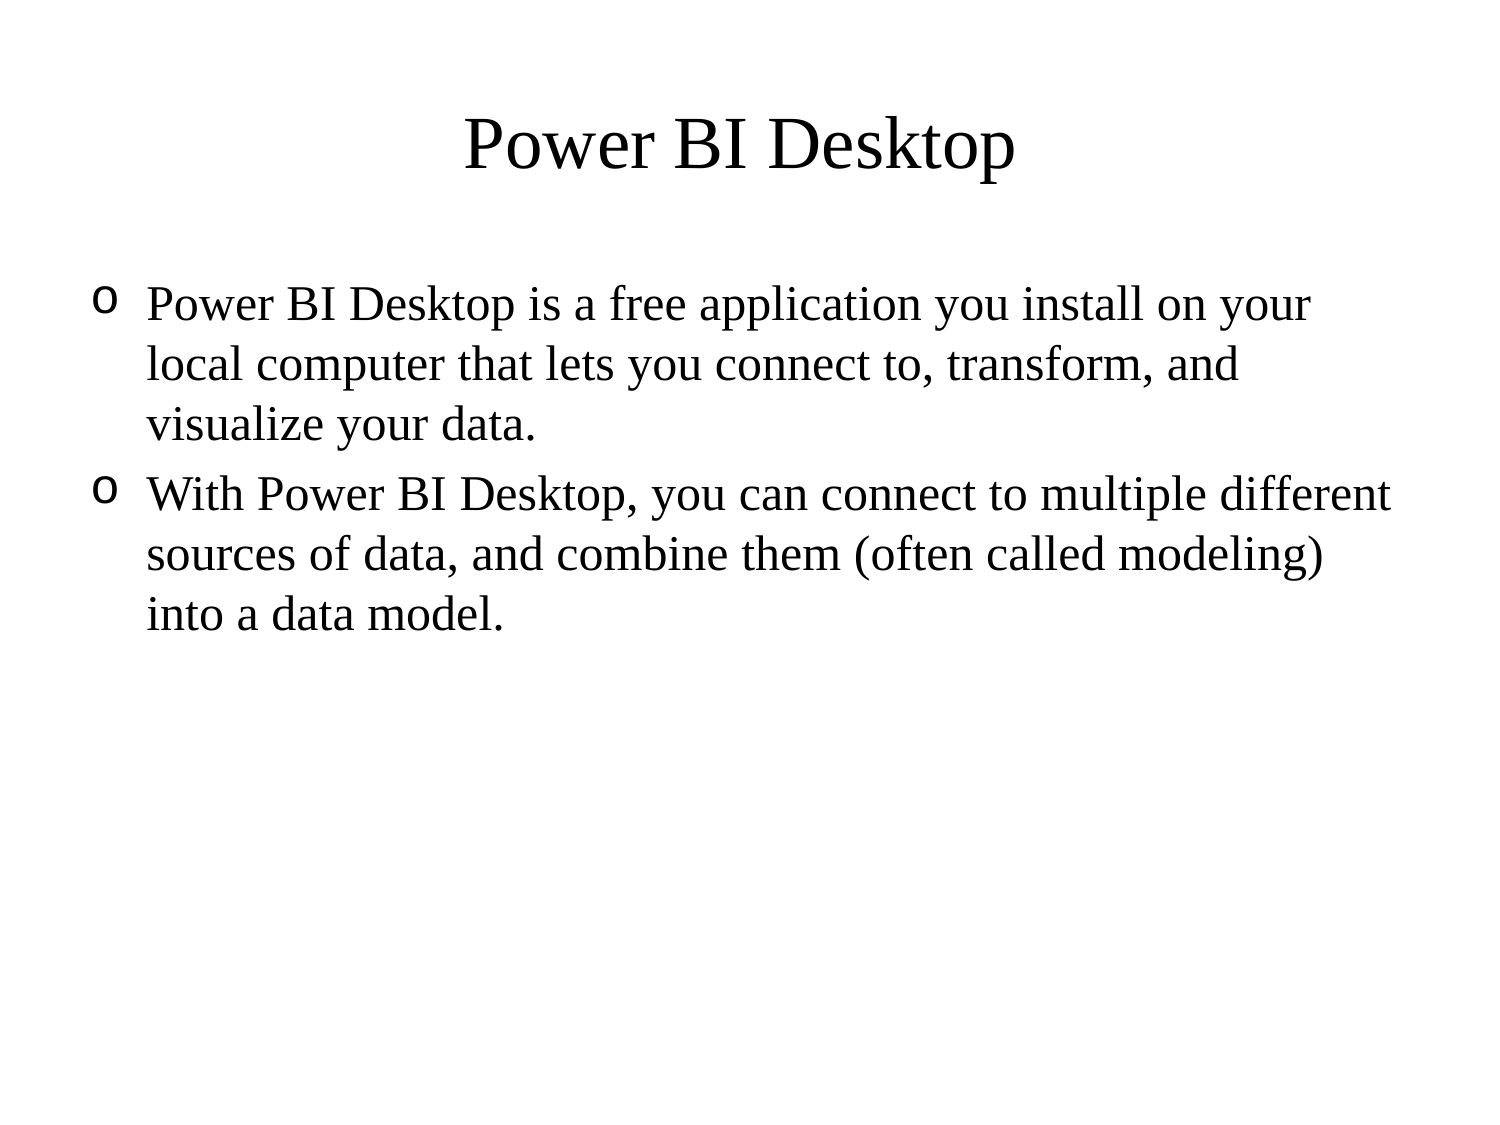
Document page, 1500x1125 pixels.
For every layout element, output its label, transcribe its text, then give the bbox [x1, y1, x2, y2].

title Power BI Desktop [75, 45, 1425, 233]
list Power BI Desktop is a free application you install on your local computer that lets you connect to, transform, and visualize your data. With Power BI Desktop, you can connect to multiple different sources of data, and combine them (often called modeling) into a data model. [75, 262, 1425, 1005]
